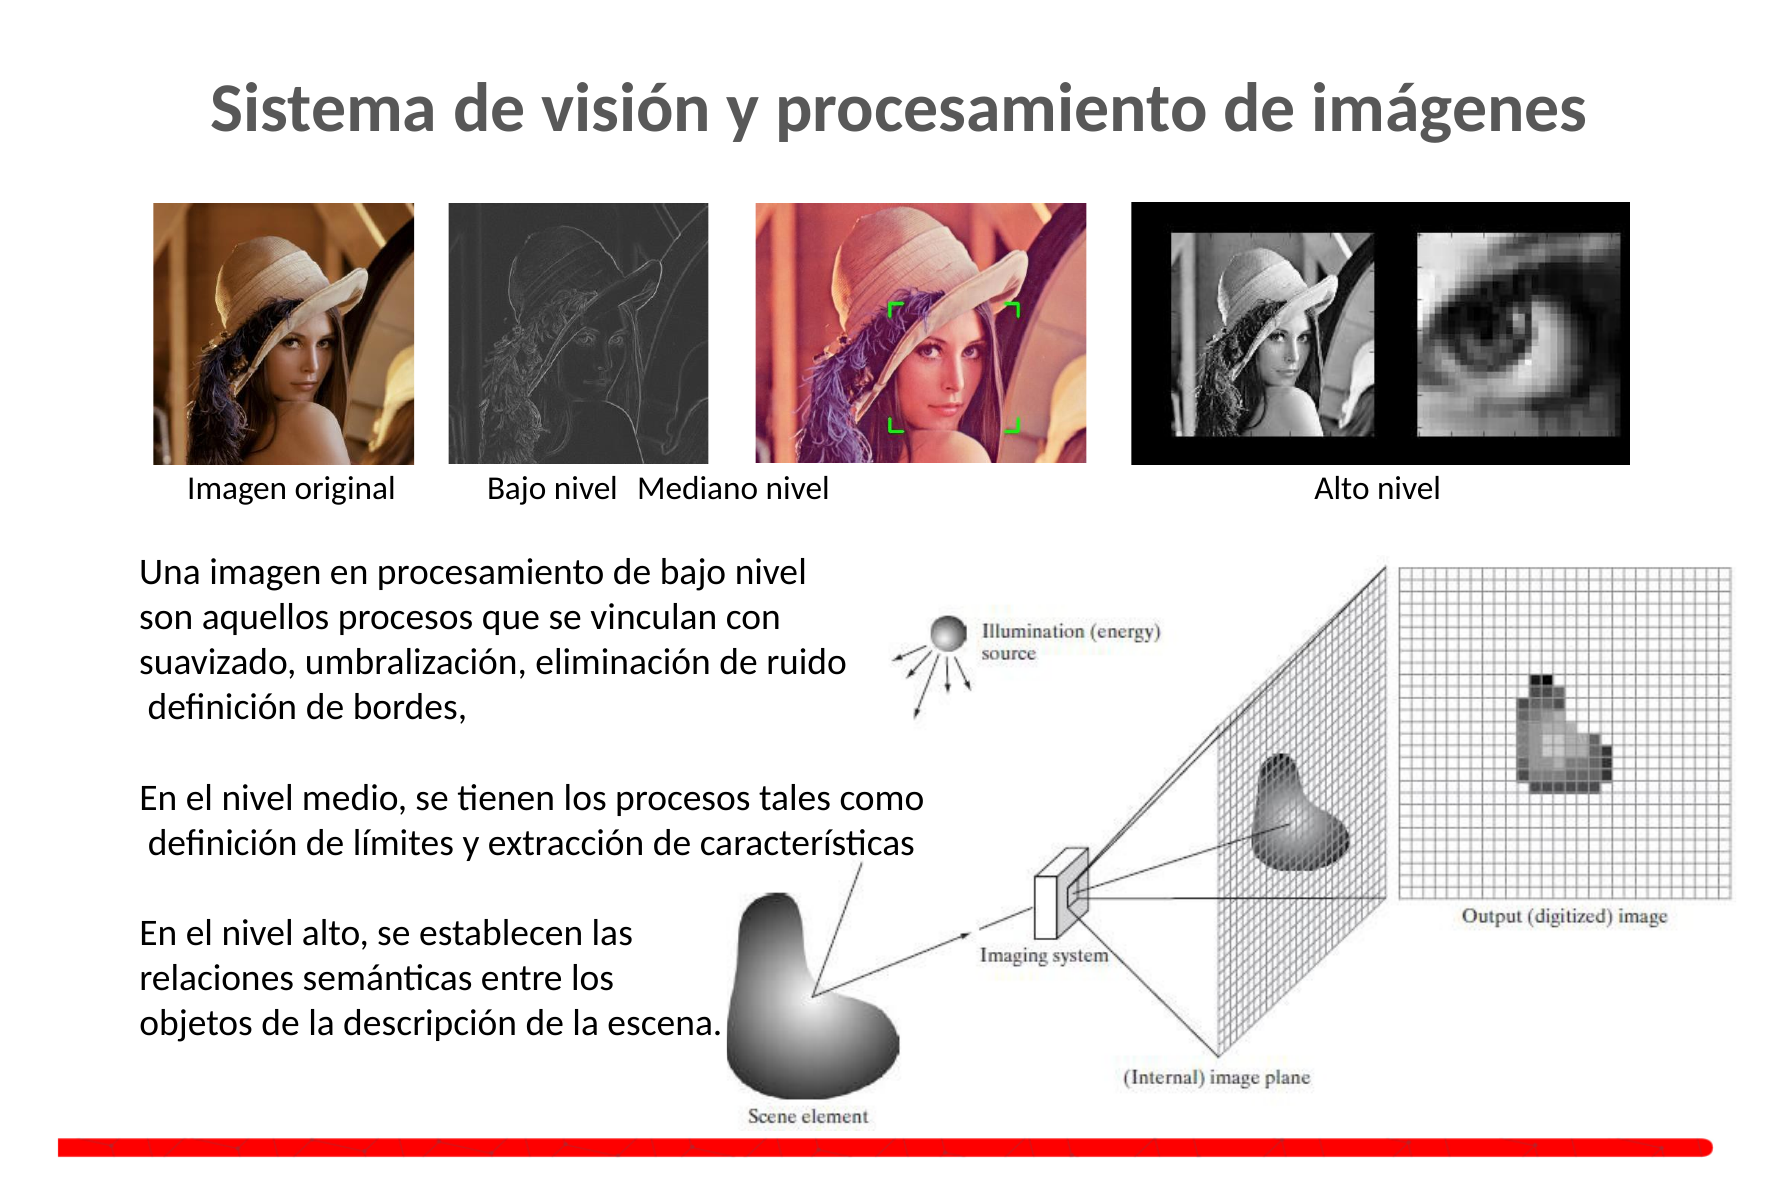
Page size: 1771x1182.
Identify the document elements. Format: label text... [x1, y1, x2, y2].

text_box Imagen original Bajo nivel Mediano nivel Una imagen en procesamiento de bajo nivel son aquellos procesos que se vinculan con suavizado, umbralización, eliminación de ruido definición de bordes, [137, 463, 1025, 728]
text_box [726, 555, 1737, 1131]
text_box En el nivel medio, se tienen los procesos tales como definición de límites y extracción de características En el nivel alto, se establecen las relaciones semánticas entre los objetos de la descripción de la escena. [137, 771, 929, 1043]
text_box [153, 203, 415, 463]
text_box Alto nivel [1312, 463, 1444, 506]
title Sistema de visión y procesamiento de imágenes [208, 59, 1595, 260]
text_box [1131, 202, 1630, 465]
text_box [448, 203, 709, 463]
text_box [755, 203, 1087, 463]
picture [57, 1135, 1714, 1158]
